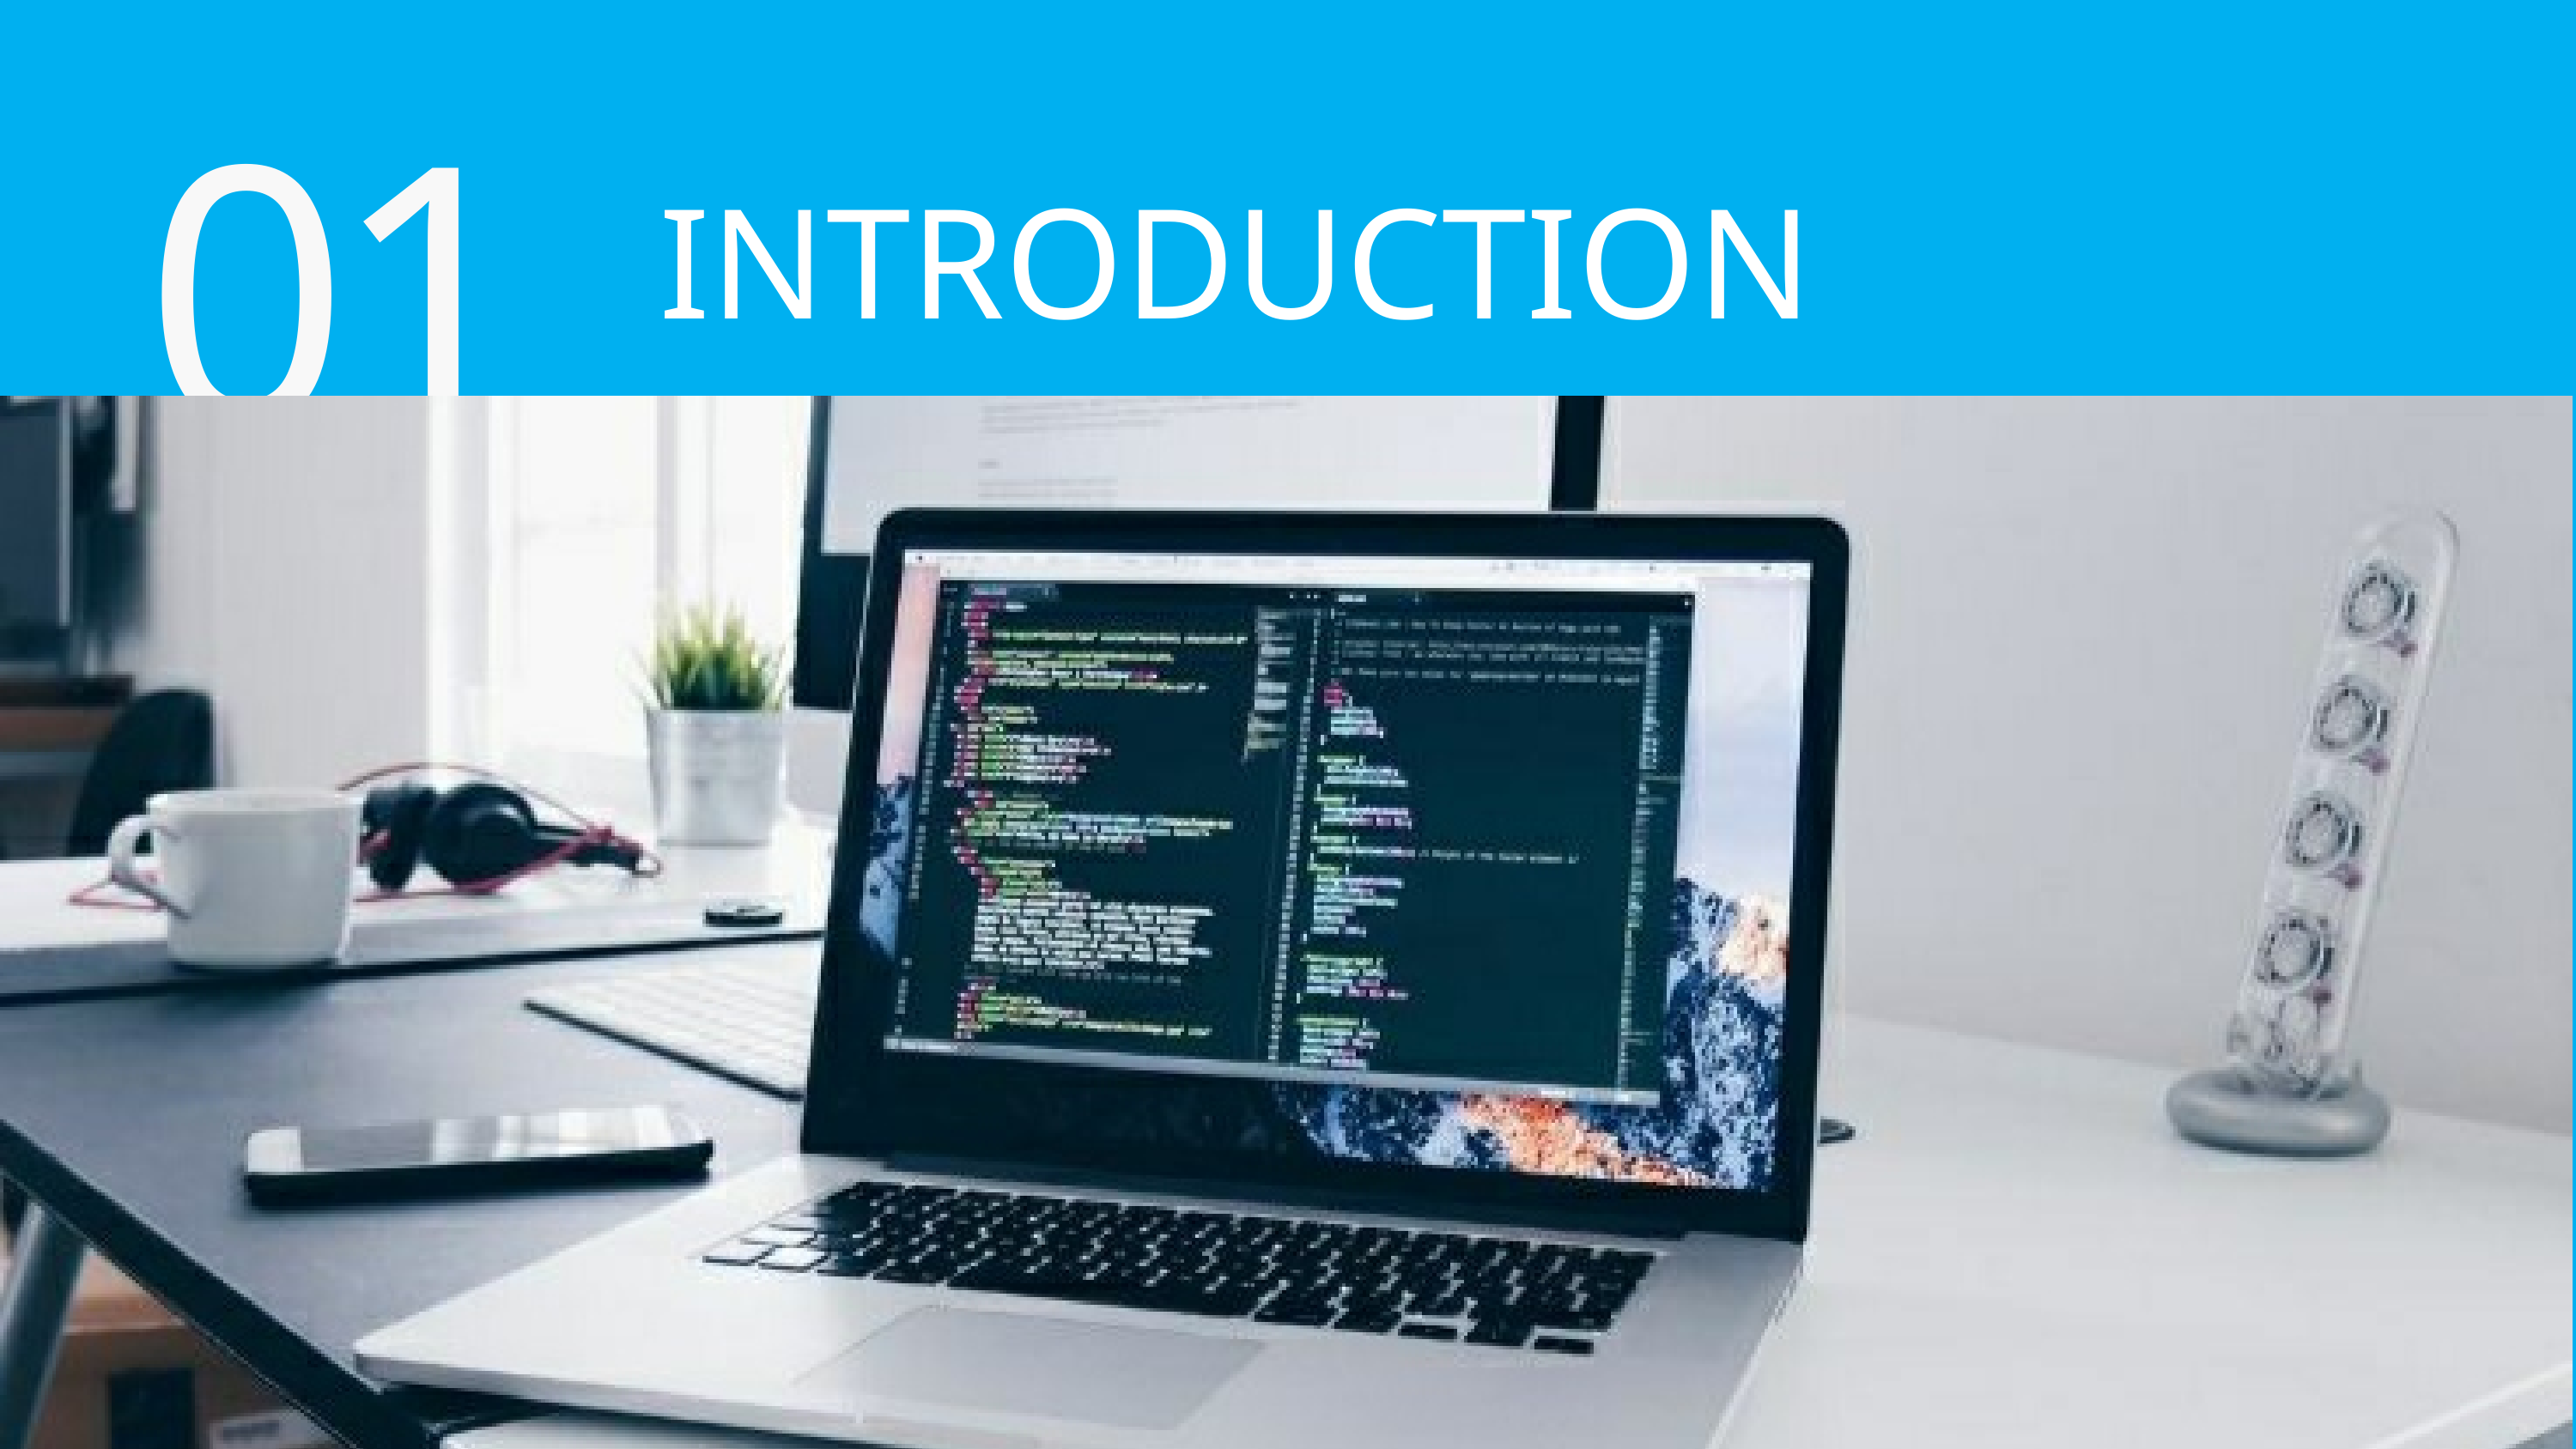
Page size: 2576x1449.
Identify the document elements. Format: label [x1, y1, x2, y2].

picture [0, 396, 2572, 1449]
text_box [144, 29, 2092, 392]
